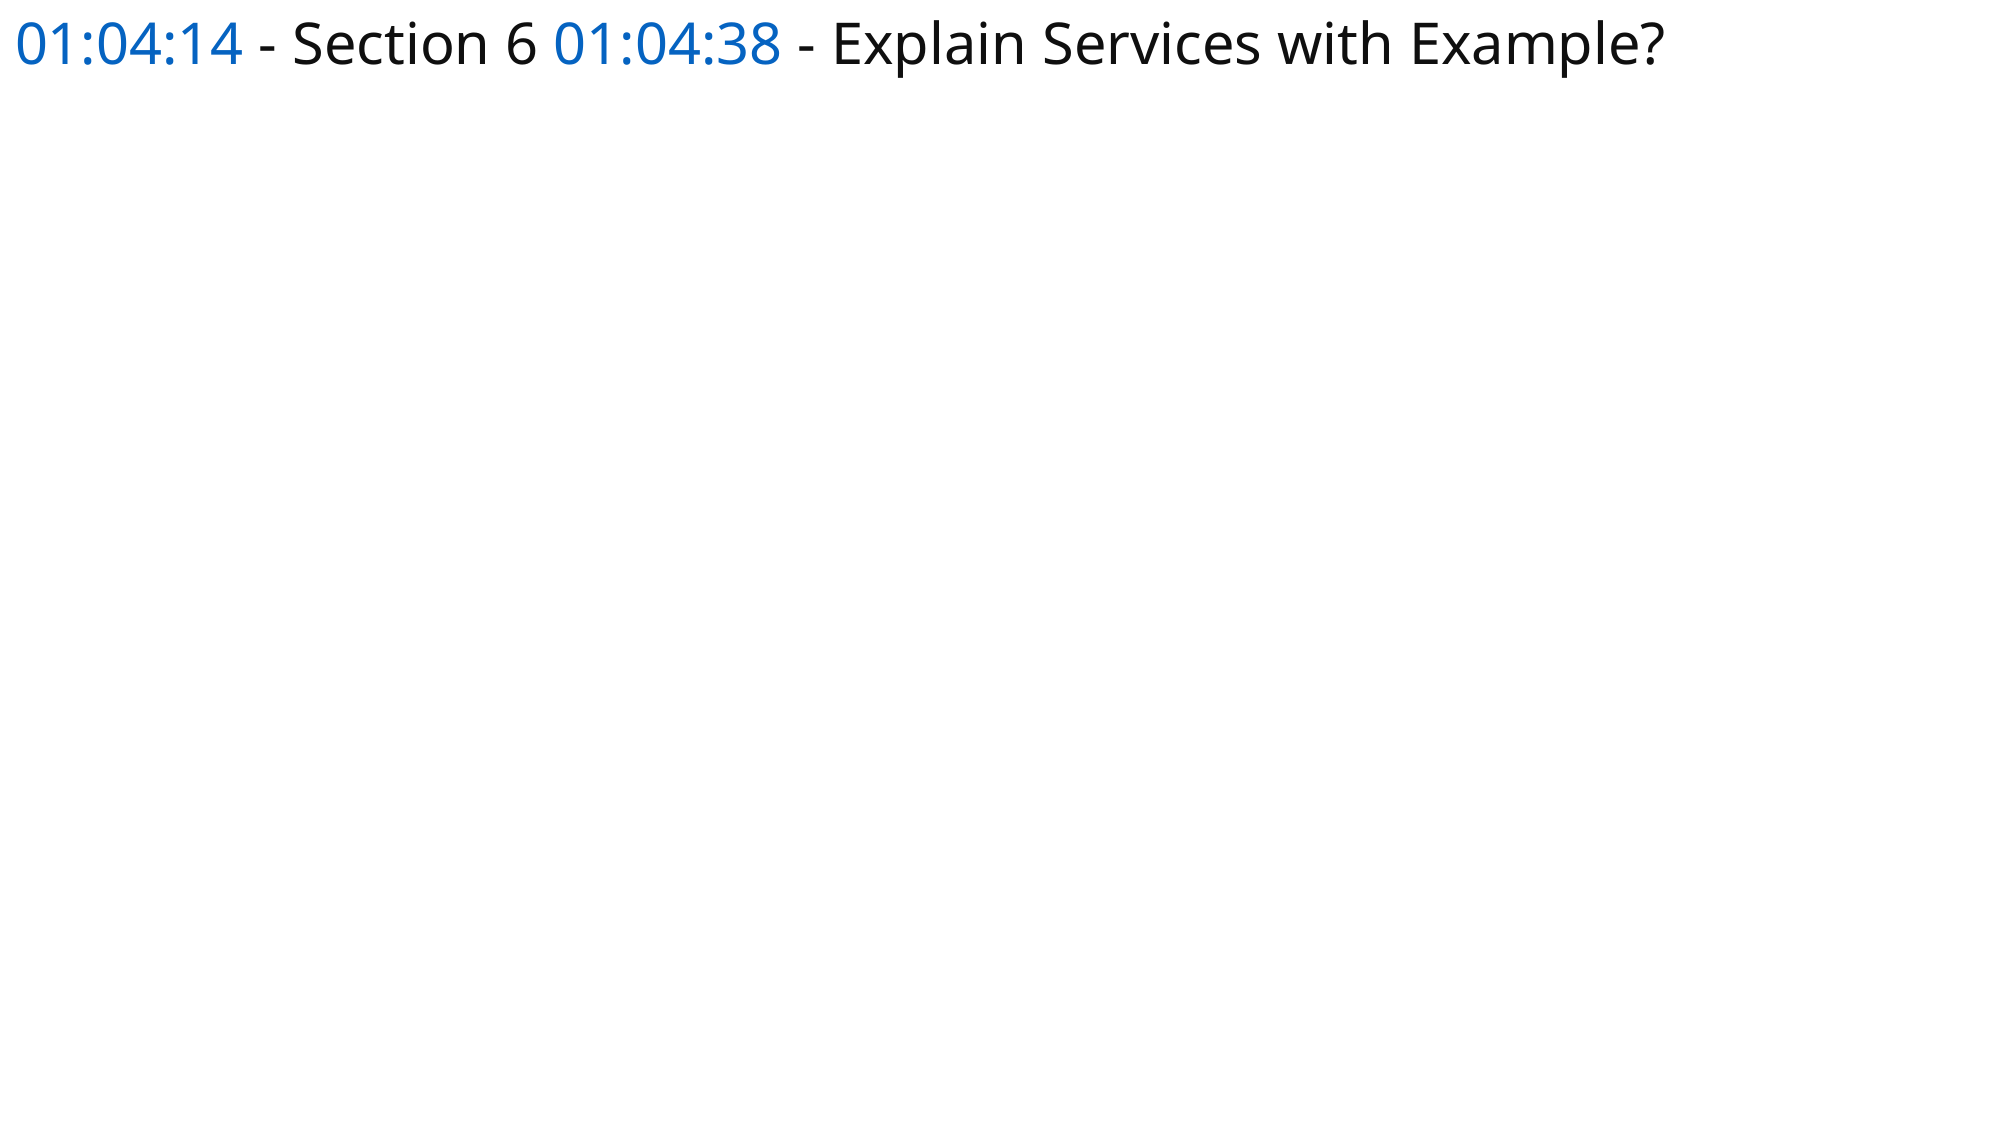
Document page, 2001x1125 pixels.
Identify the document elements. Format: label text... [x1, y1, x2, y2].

title 01:04:14 - Section 6 01:04:38 - Explain Services with Example? [0, 0, 2000, 88]
